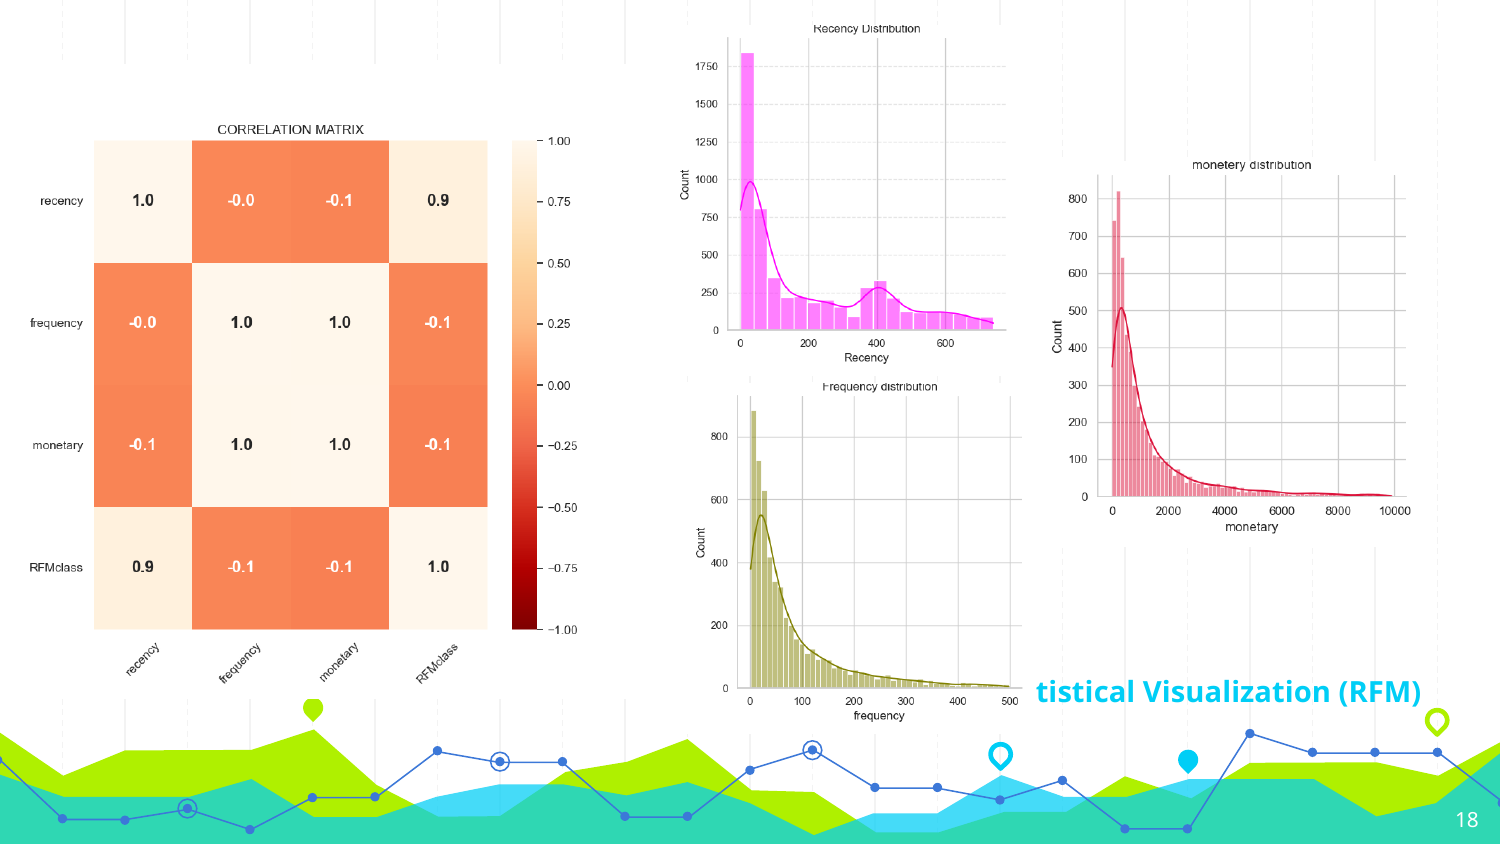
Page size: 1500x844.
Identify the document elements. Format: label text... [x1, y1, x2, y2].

picture [14, 64, 649, 699]
list Statistical Visualization (RFM) [86, 658, 1437, 744]
slide_number 18 [1403, 791, 1494, 844]
picture [1038, 161, 1424, 548]
picture [683, 383, 1035, 734]
picture [667, 25, 1018, 377]
